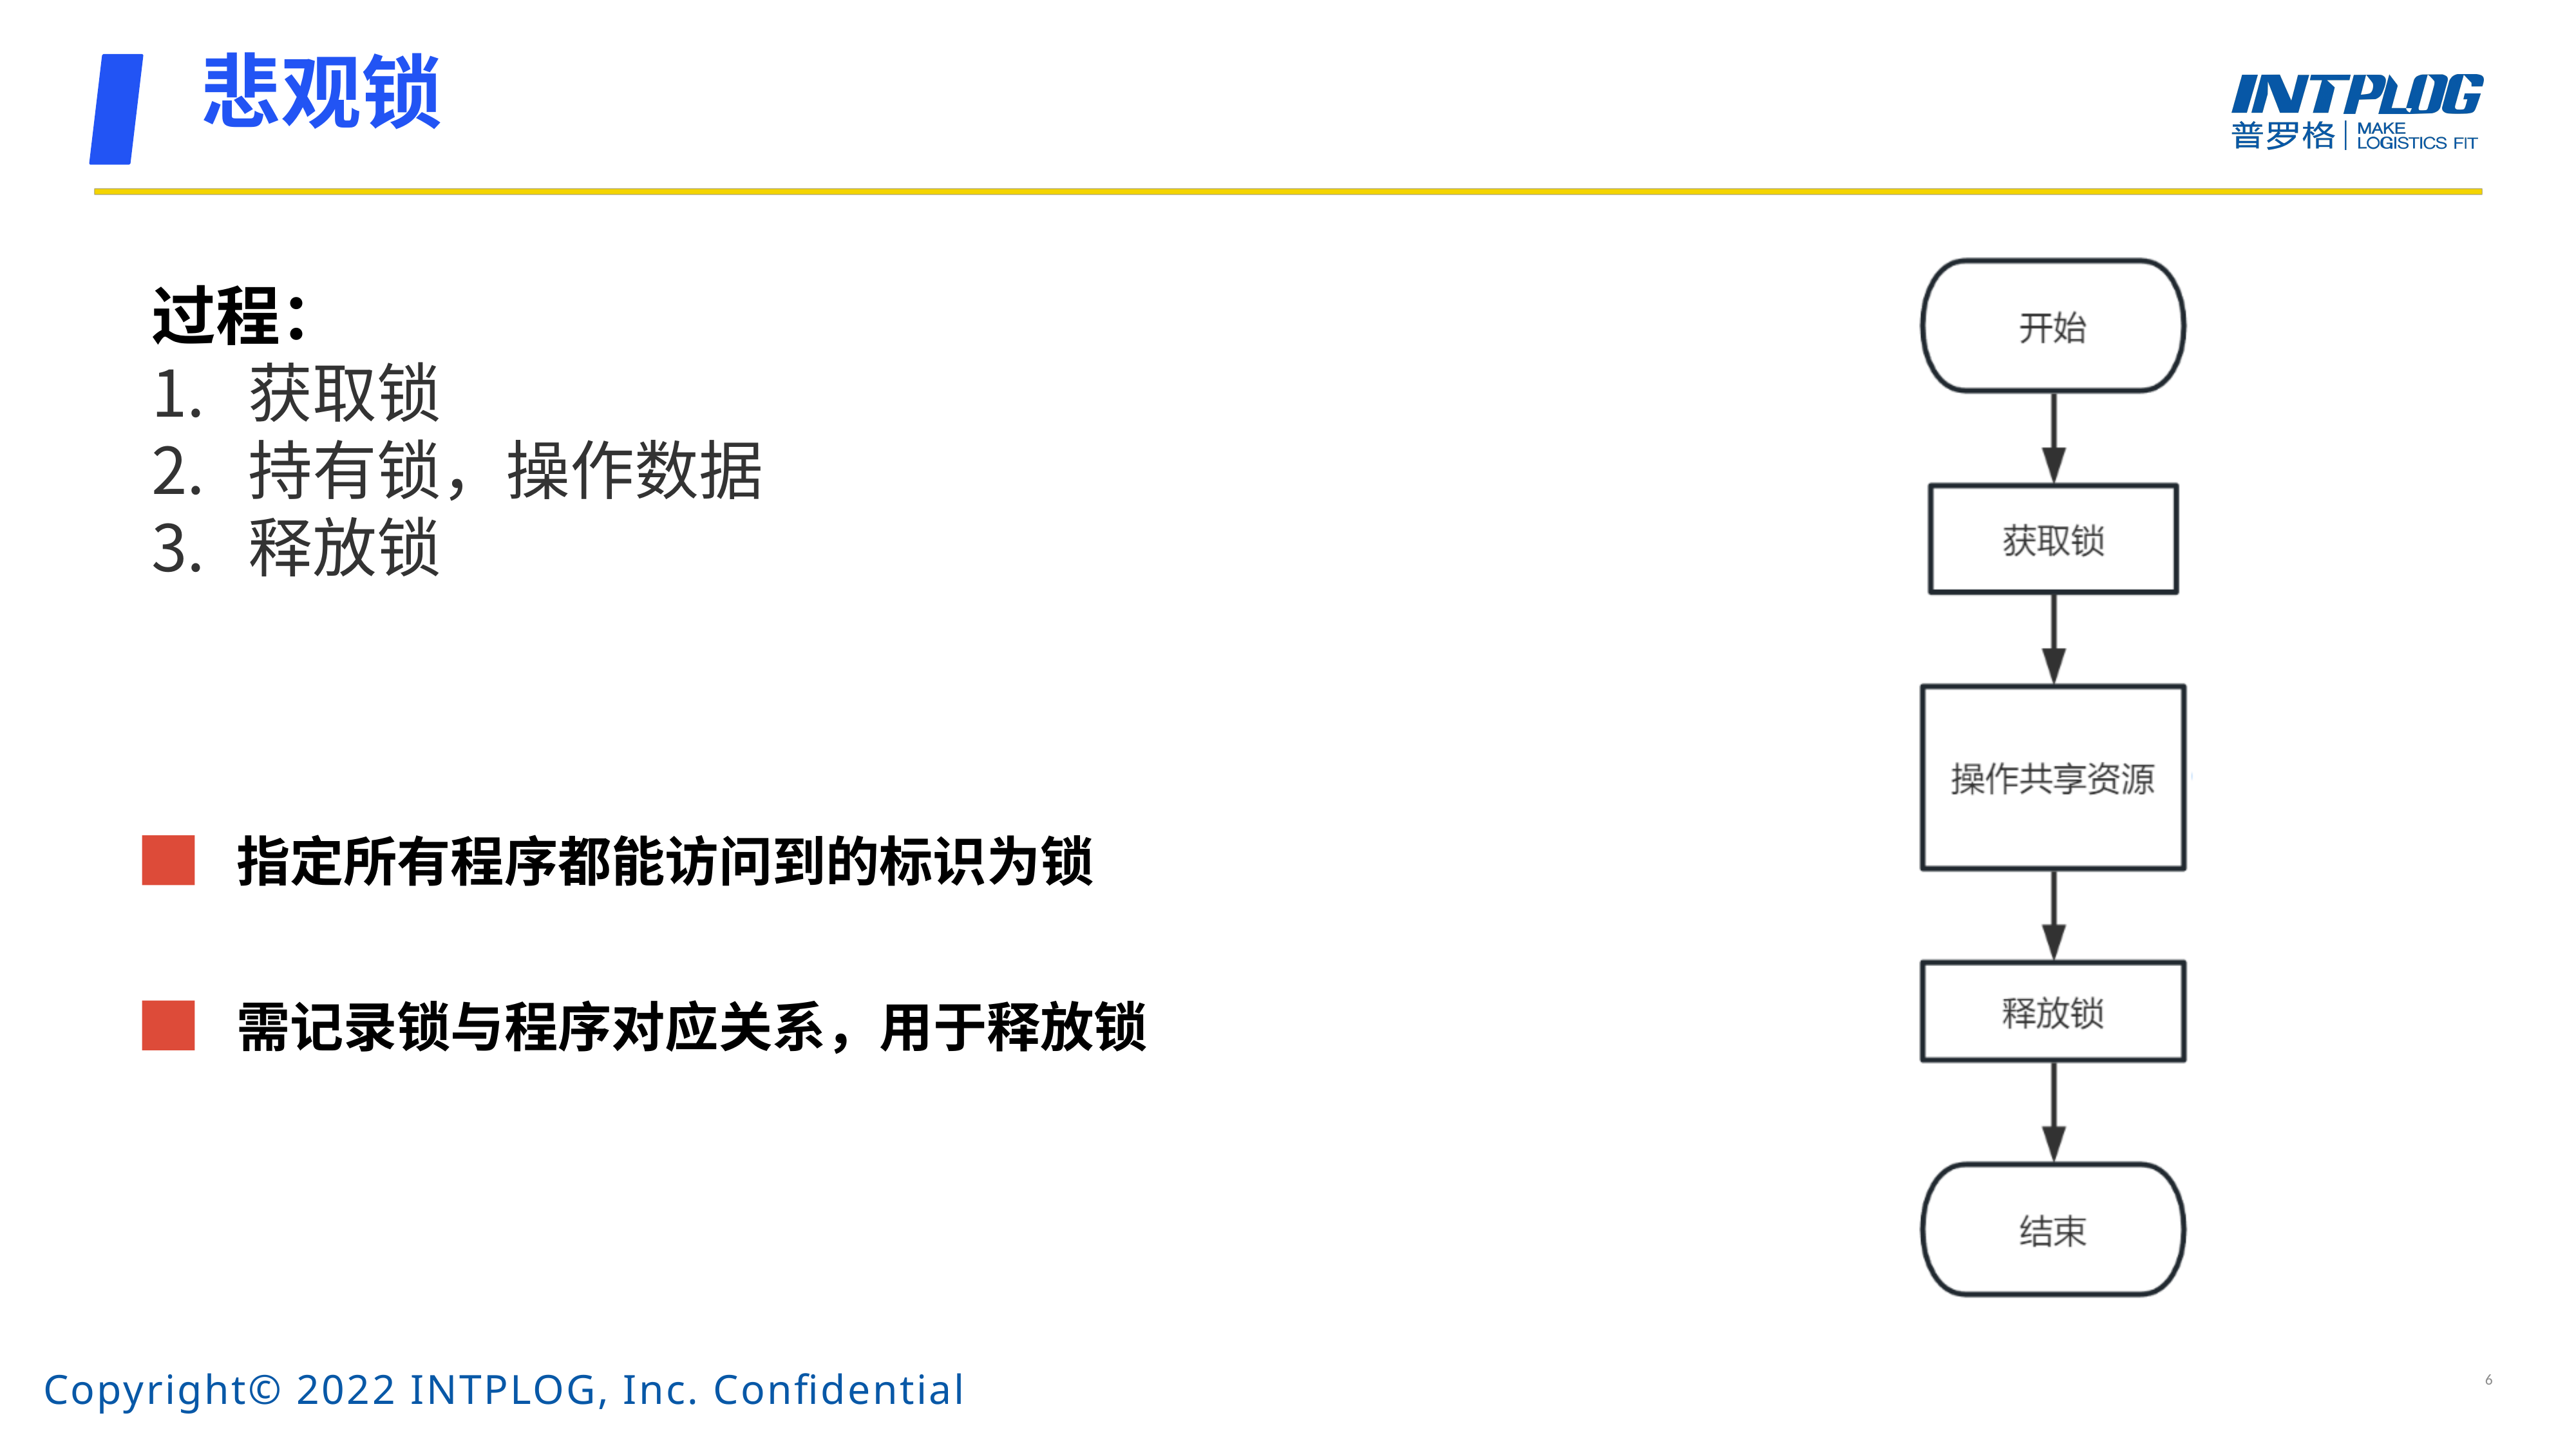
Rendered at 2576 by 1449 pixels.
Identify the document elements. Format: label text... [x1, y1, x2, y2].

text_box [140, 834, 196, 886]
picture [1803, 218, 2306, 1322]
text_box 需记录锁与程序对应关系，用于释放锁 [227, 988, 1302, 1062]
text_box 过程： 获取锁 持有锁，操作数据 释放锁 [142, 270, 1461, 590]
text_box [89, 53, 144, 165]
picture [92, 186, 2484, 196]
text_box 悲观锁 [191, 36, 1965, 133]
text_box 指定所有程序都能访问到的标识为锁 [227, 822, 1291, 897]
text_box [140, 999, 196, 1052]
picture [2231, 74, 2484, 150]
